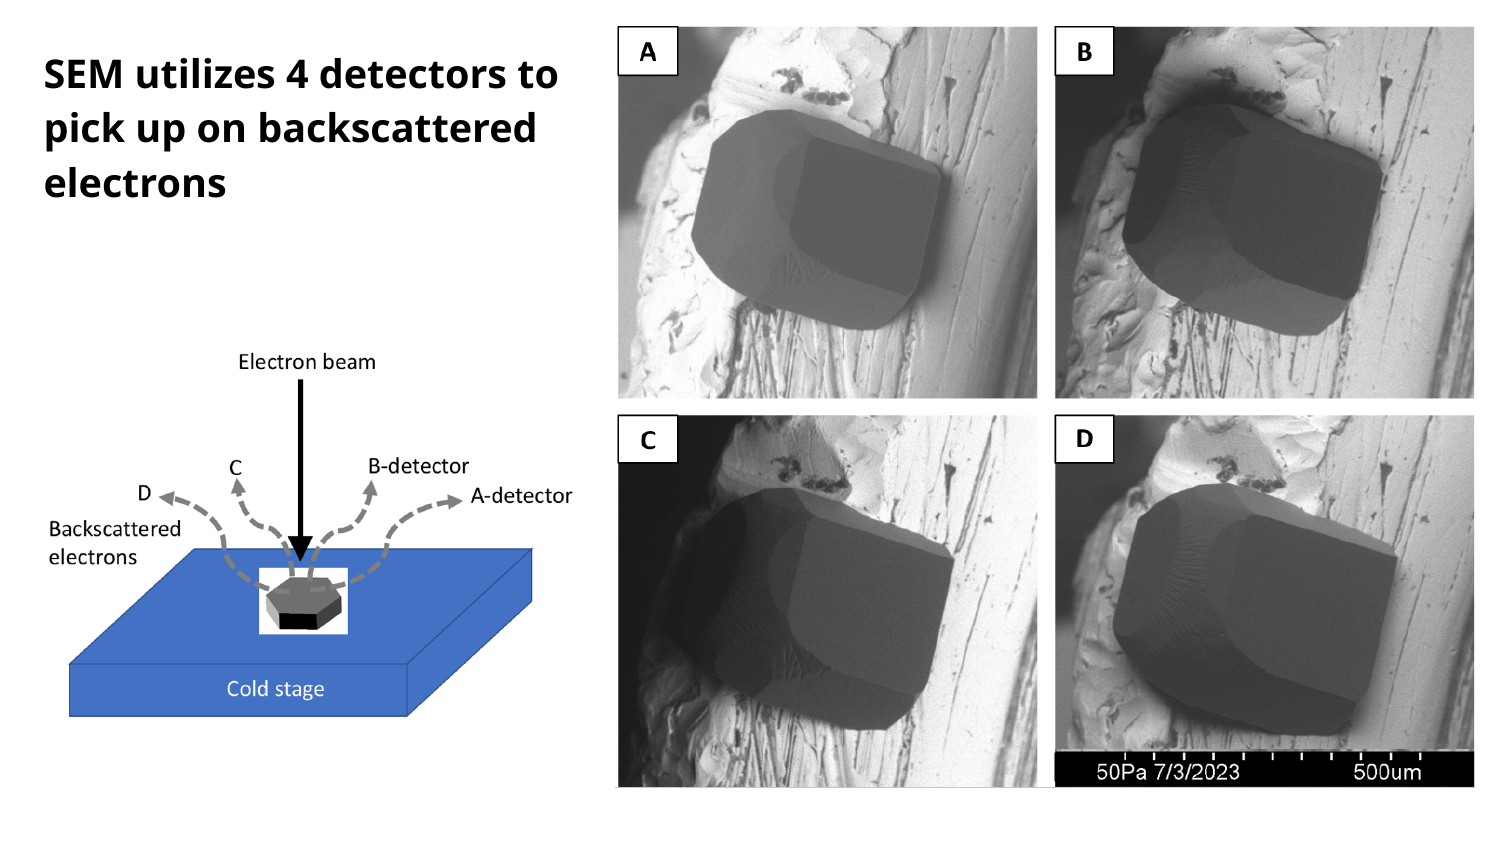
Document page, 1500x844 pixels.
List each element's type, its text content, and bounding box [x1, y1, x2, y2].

picture [40, 339, 575, 726]
text_box SEM utilizes 4 detectors to pick up on backscattered electrons [28, 26, 586, 221]
picture [614, 24, 1476, 789]
